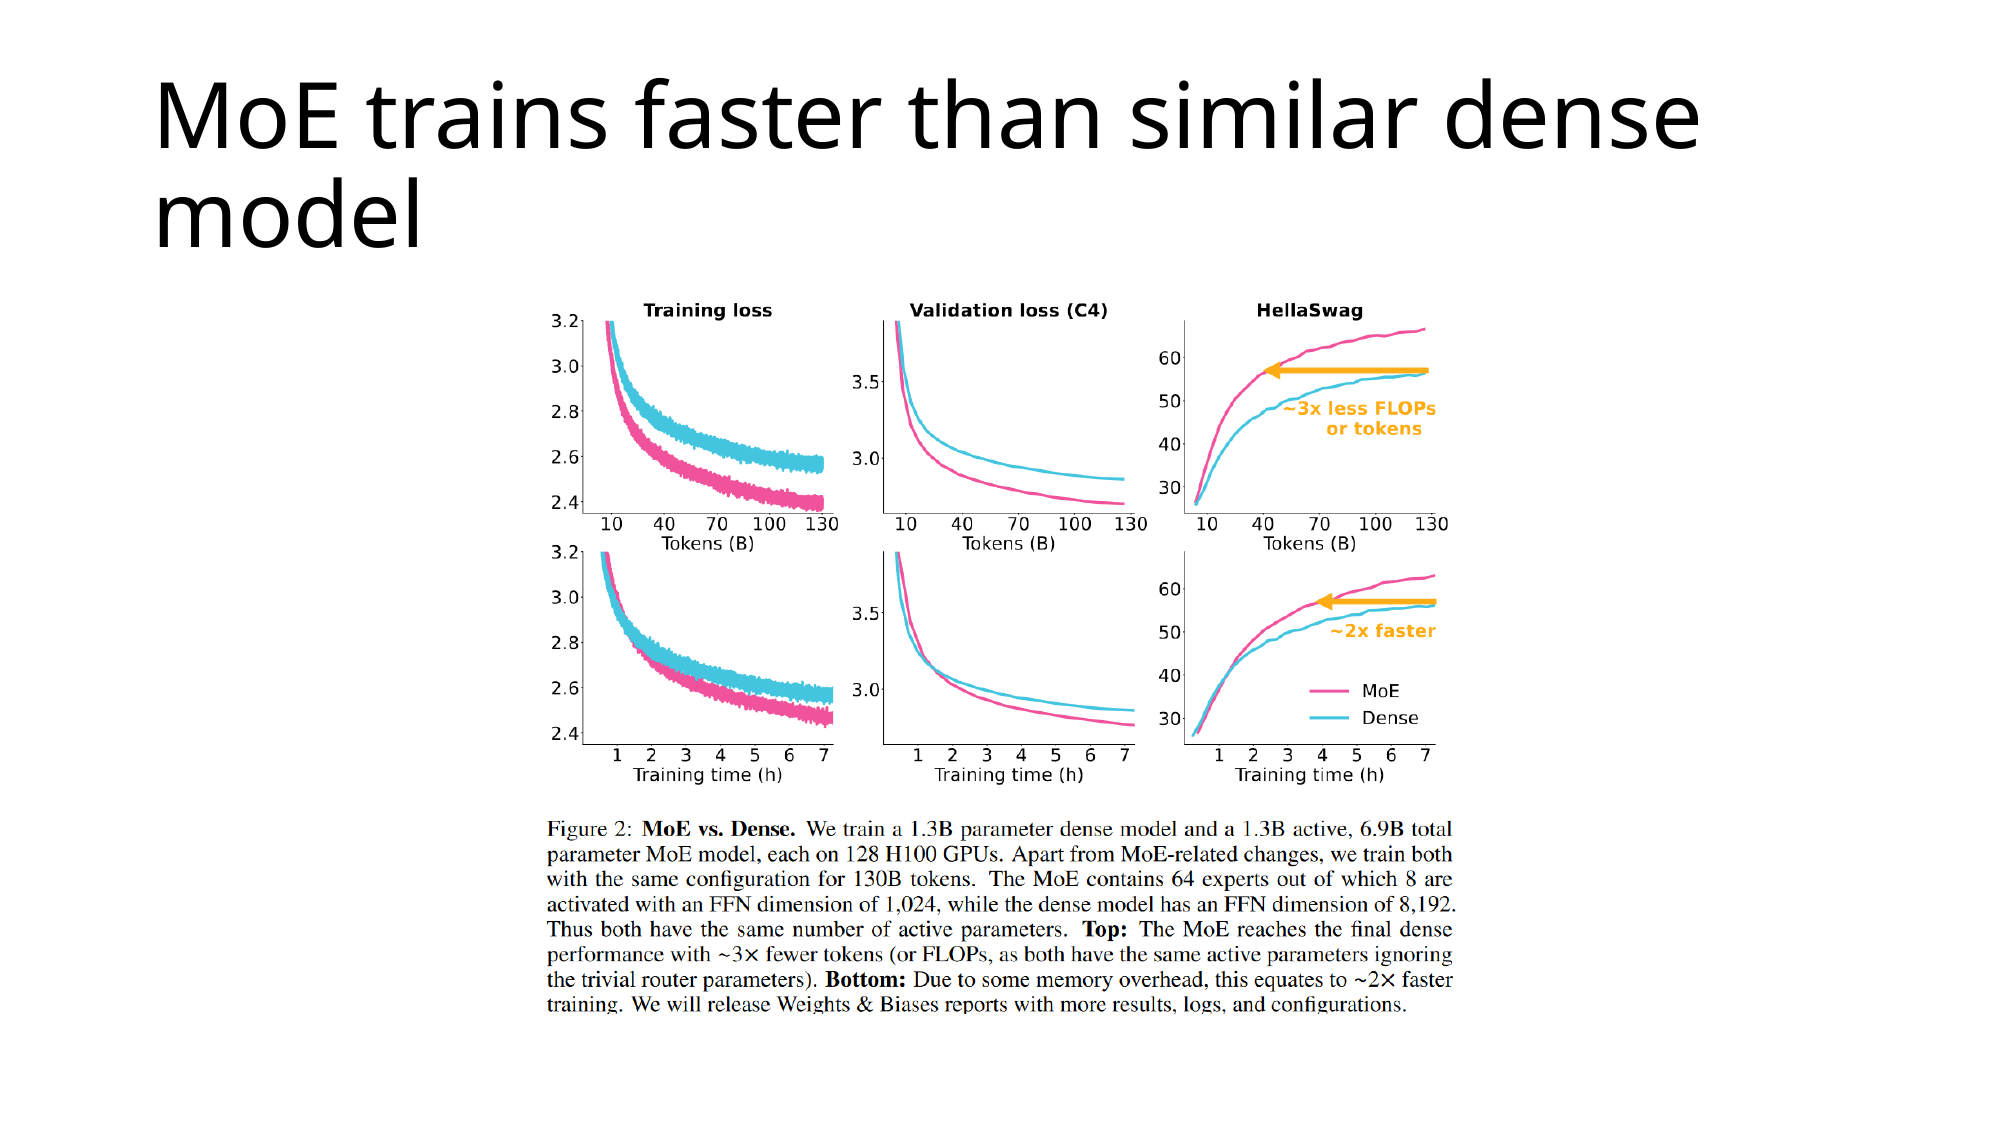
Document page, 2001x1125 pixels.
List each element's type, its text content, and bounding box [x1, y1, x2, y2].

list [539, 299, 1461, 1014]
title MoE trains faster than similar dense model [137, 59, 1863, 278]
